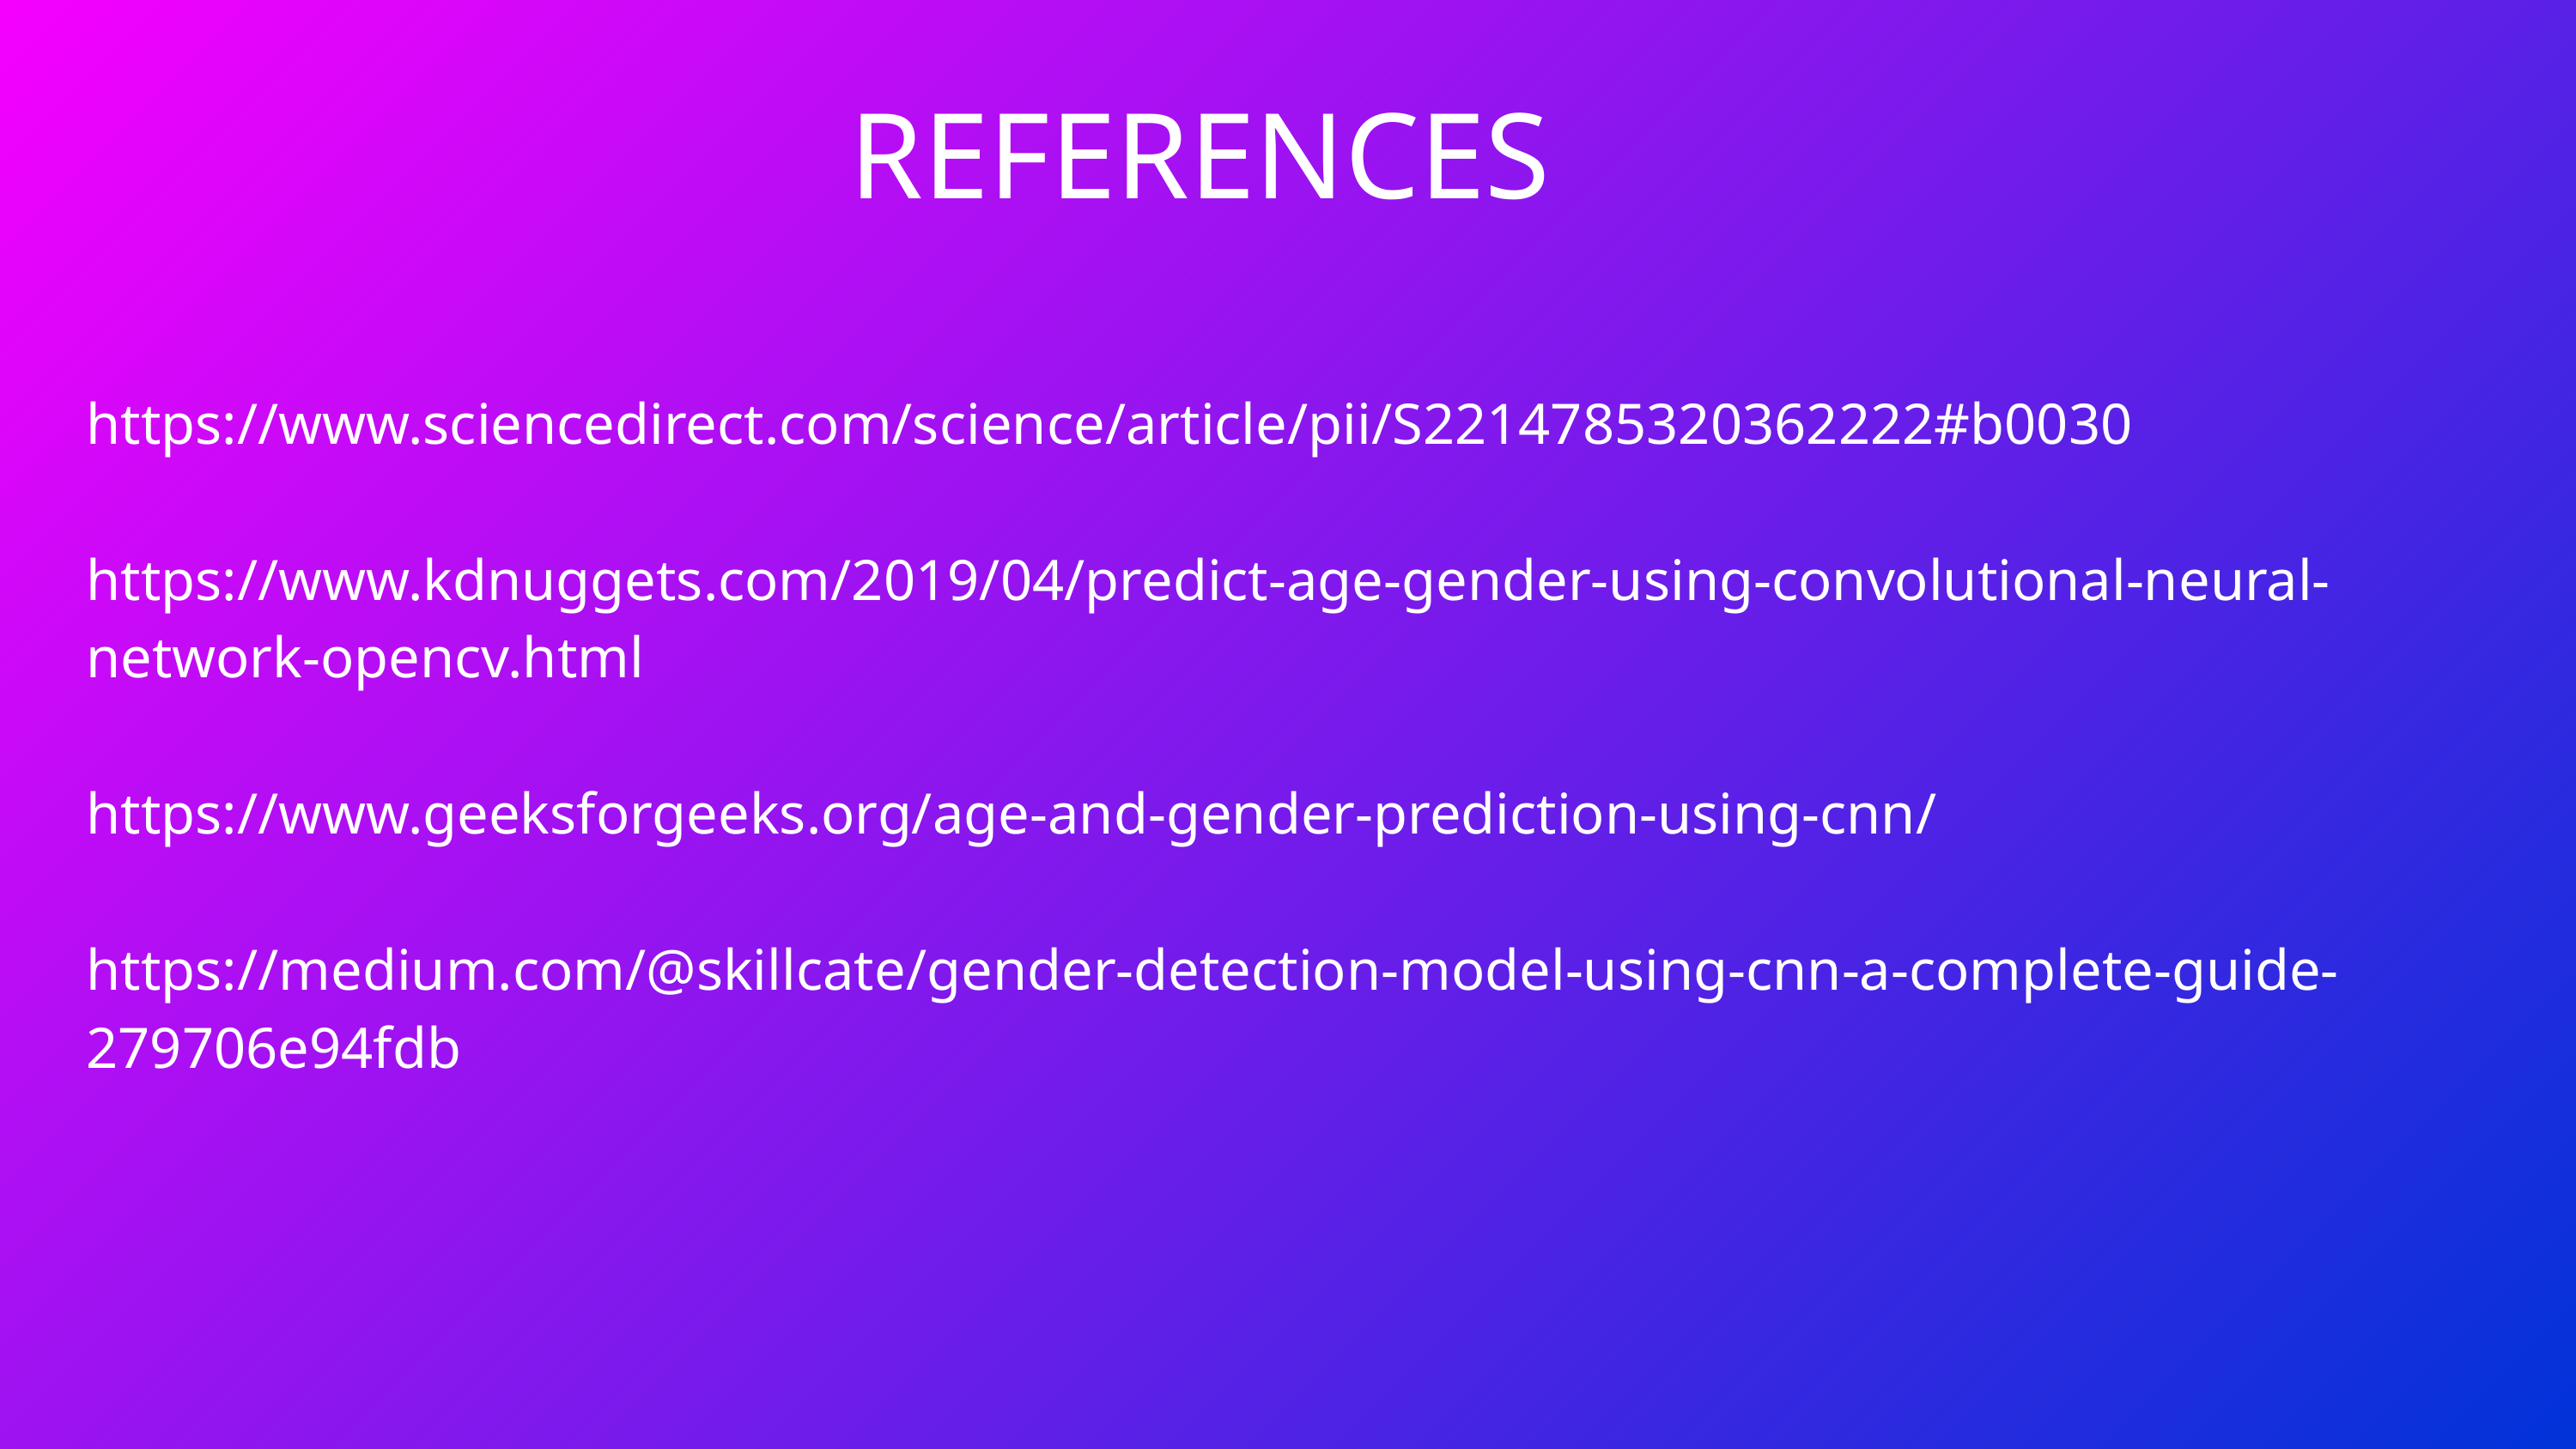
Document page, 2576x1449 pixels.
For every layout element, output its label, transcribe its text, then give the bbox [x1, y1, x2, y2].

text_box https://www.sciencedirect.com/science/article/pii/S2214785320362222#b0030 https://www.kdnuggets.com/2019/04/predict-age-gender-using-convolutional-neural-network-opencv.html https://www.geeksforgeeks.org/age-and-gender-prediction-using-cnn/ https://medium.com/@skillcate/gender-detection-model-using-cnn-a-complete-guide-279706e94fdb [86, 299, 2432, 1080]
text_box REFERENCES [787, 57, 1613, 223]
